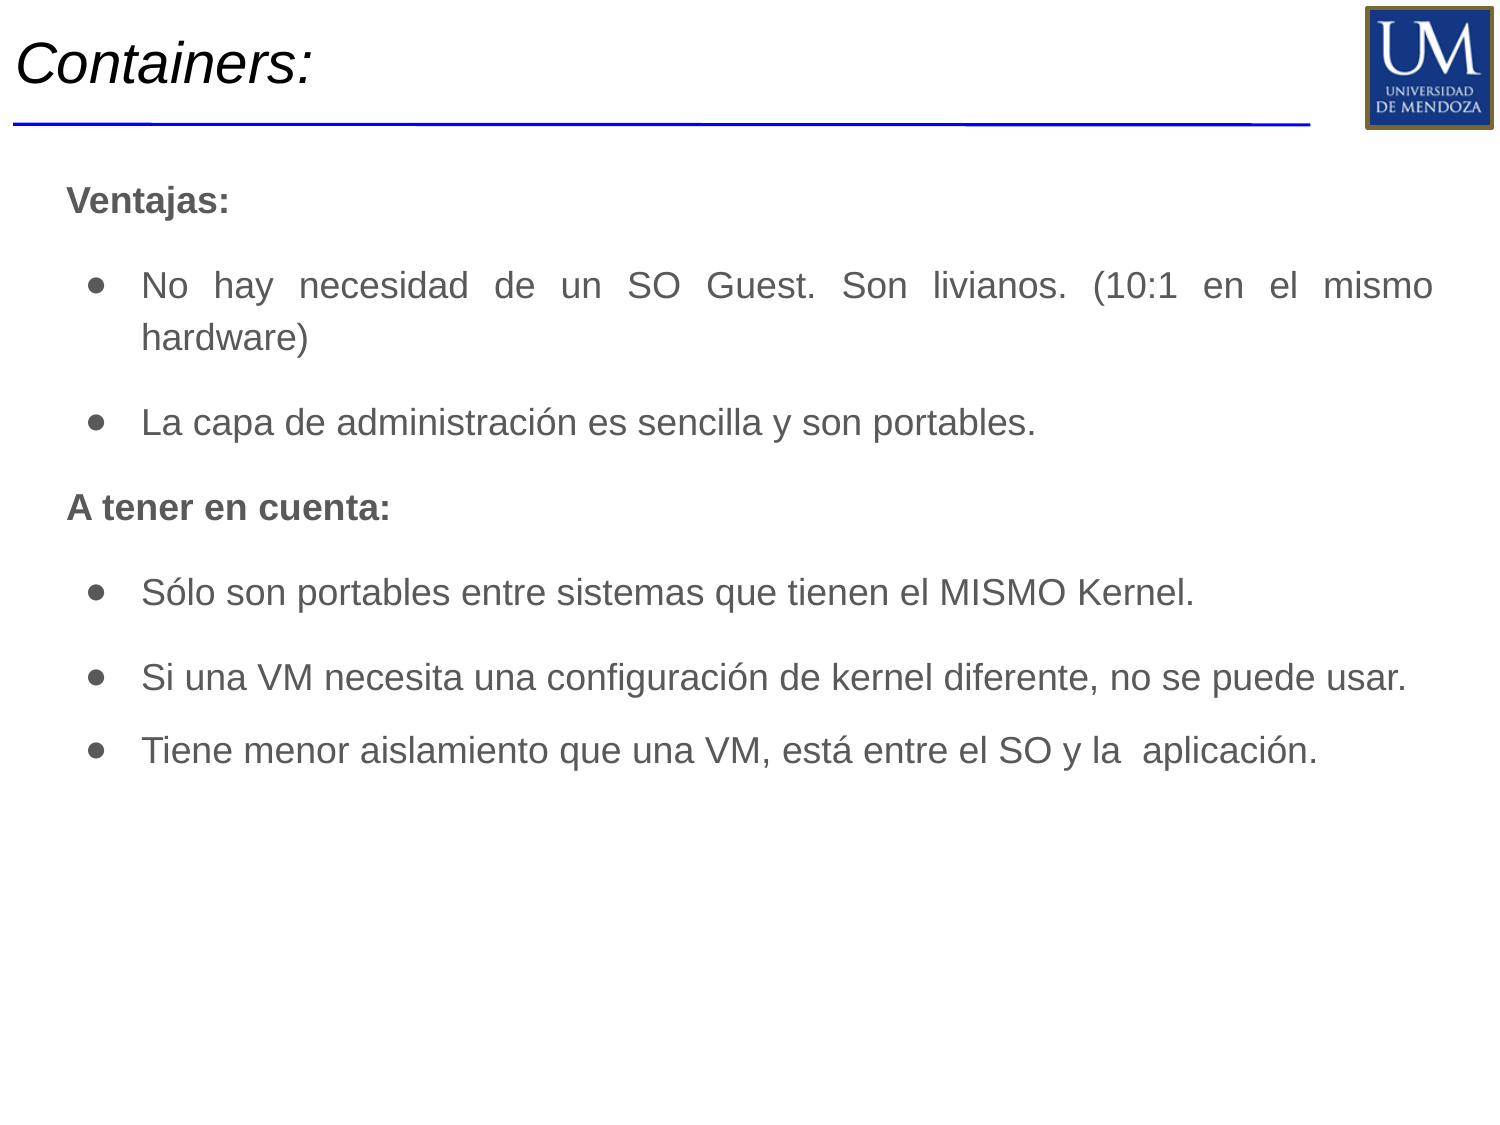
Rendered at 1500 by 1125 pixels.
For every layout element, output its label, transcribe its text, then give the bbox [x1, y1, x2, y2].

title Containers: [0, 10, 1398, 136]
picture [1398, 10, 1490, 125]
list Ventajas: No hay necesidad de un SO Guest. Son livianos. (10:1 en el mismo hardware) La capa de administración es sencilla y son portables. A tener en cuenta: Sólo son portables entre sistemas que tienen el MISMO Kernel. Si una VM necesita una configuración de kernel diferente, no se puede usar. Tiene menor aislamiento que una VM, está entre el SO y la aplicación. [51, 154, 1449, 1119]
